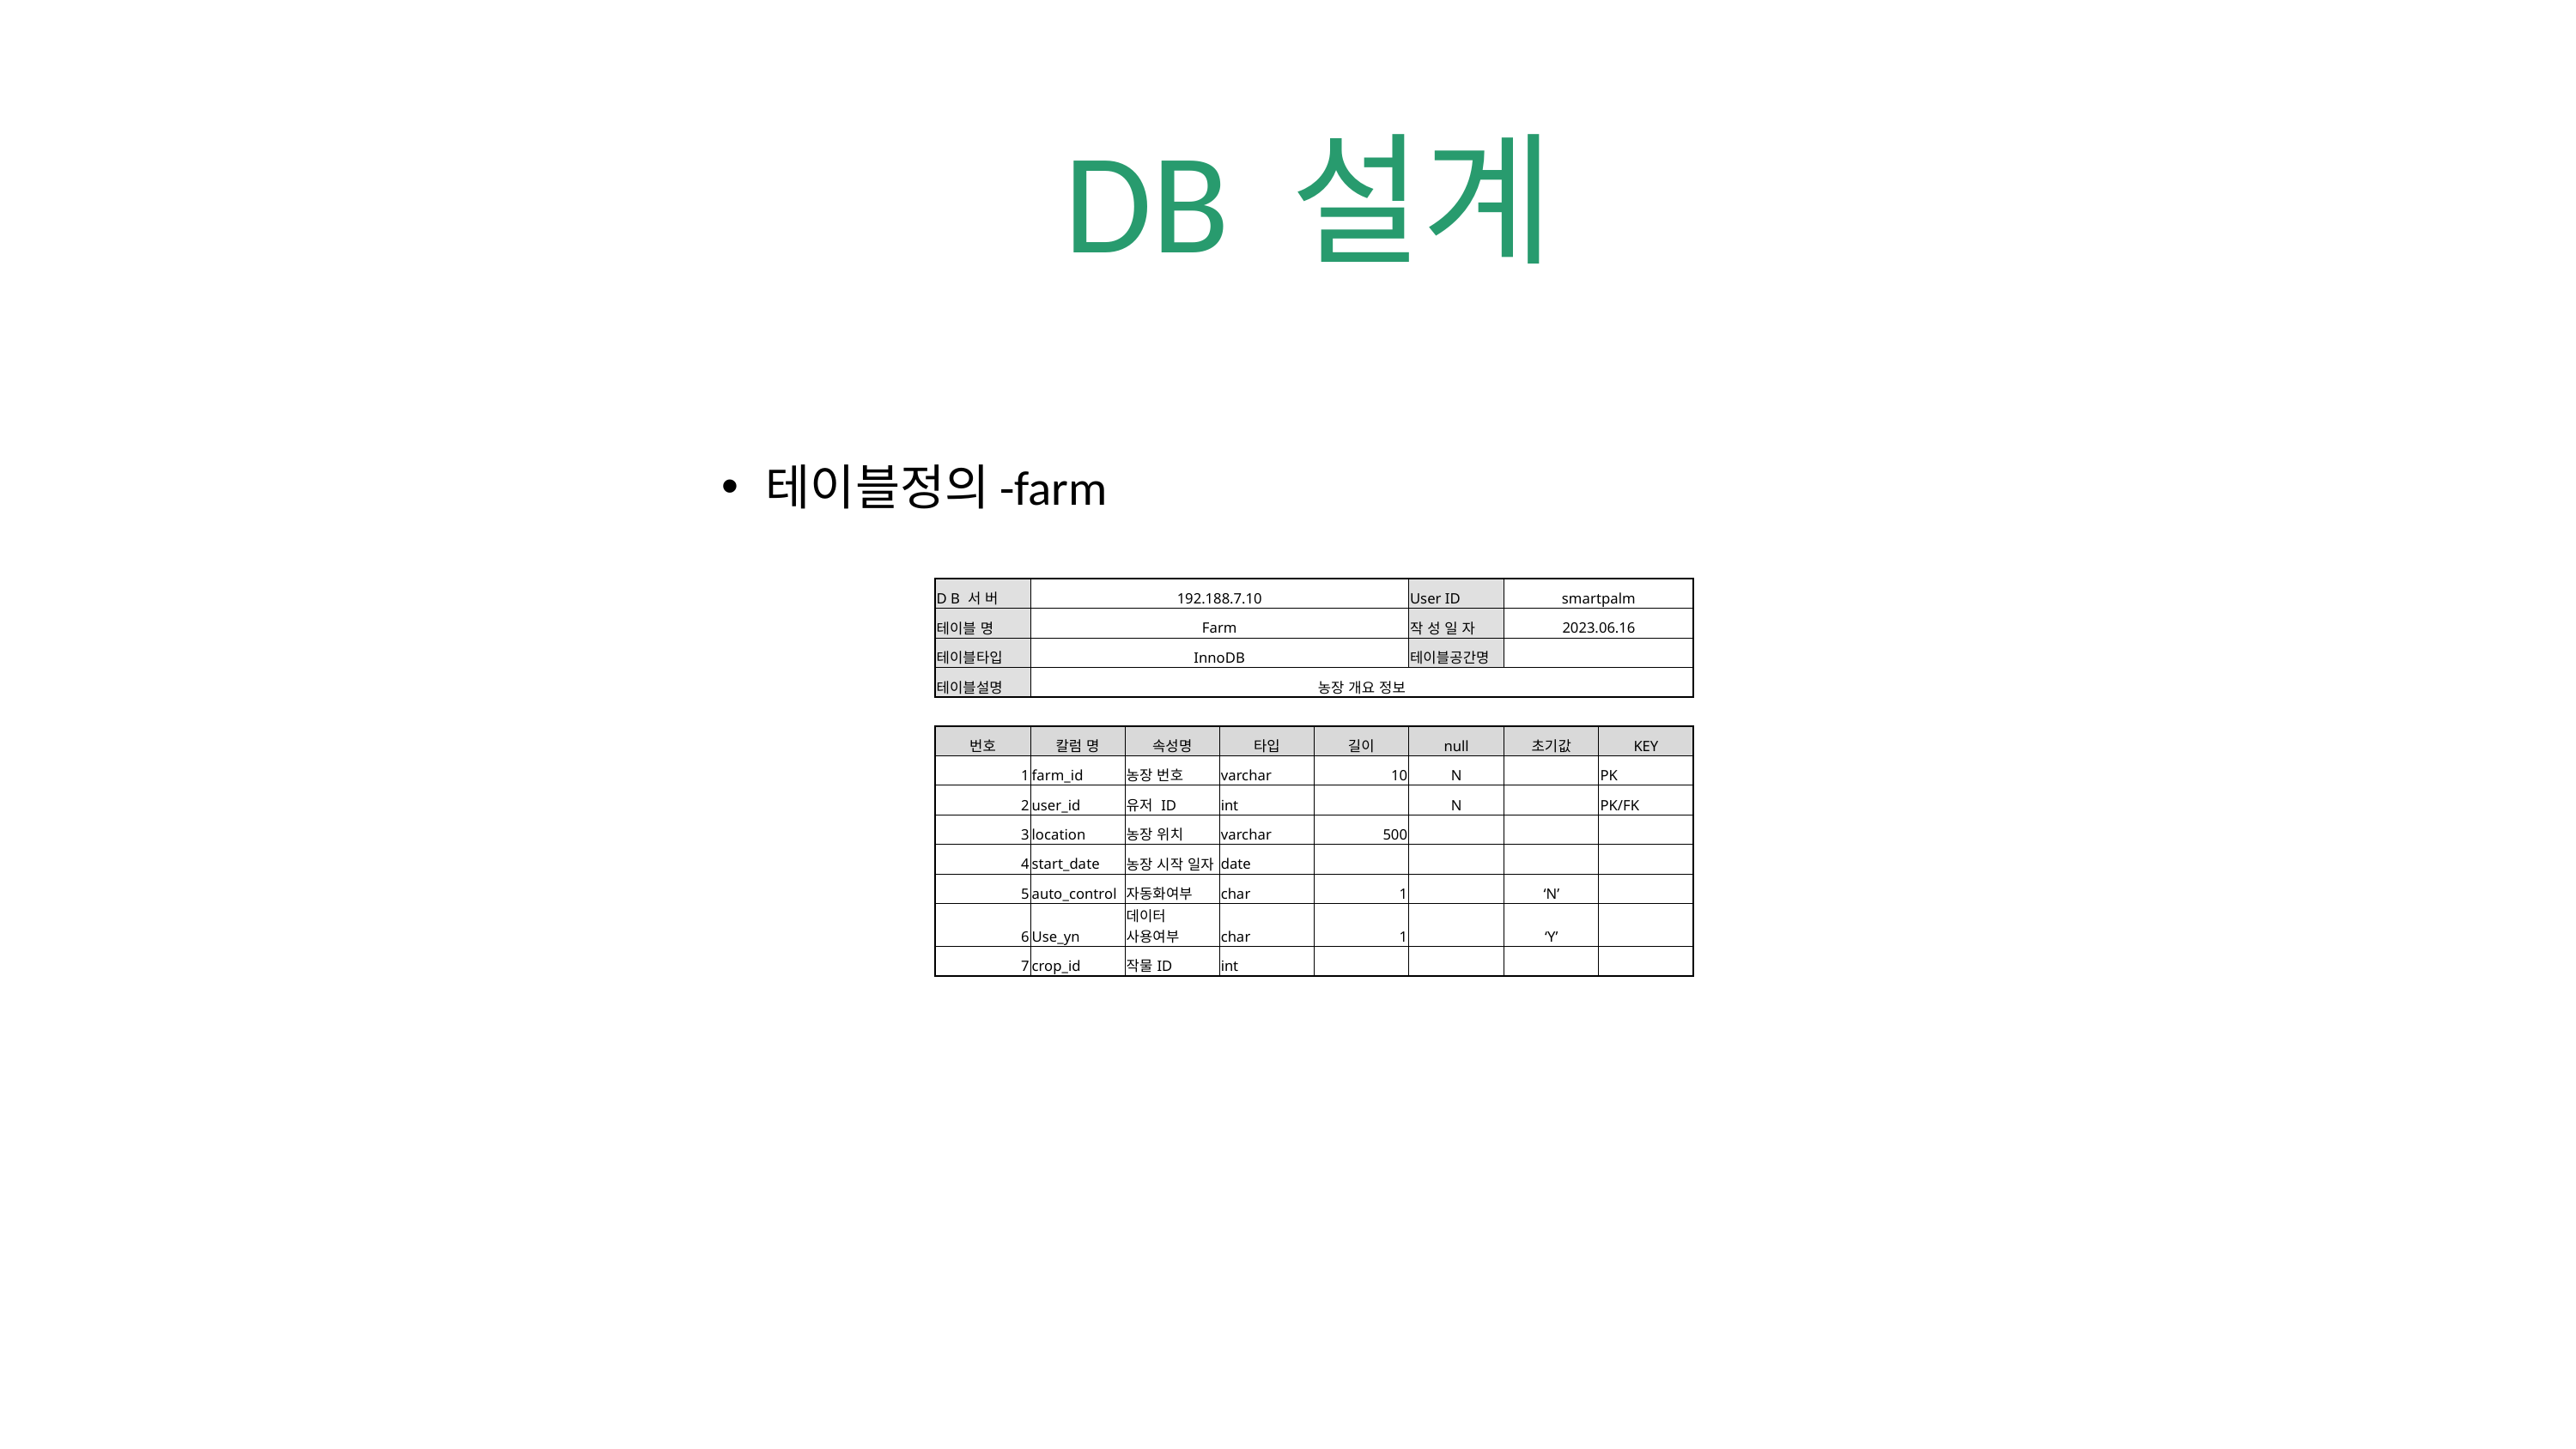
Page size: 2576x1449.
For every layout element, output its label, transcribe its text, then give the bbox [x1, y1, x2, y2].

table_cell Farm [1031, 609, 1408, 638]
table_cell 2 [936, 785, 1030, 815]
table_cell [1409, 875, 1504, 903]
table_header 192.188.7.10 [1031, 579, 1408, 608]
table_cell 6 [936, 904, 1030, 946]
table_cell 속성명 [1126, 727, 1219, 755]
table_cell [1315, 947, 1408, 975]
table_cell 1 [936, 756, 1030, 785]
table_cell [1409, 904, 1504, 946]
table_cell [1219, 698, 1314, 725]
table_cell 1 [1315, 875, 1408, 903]
table_cell char [1220, 904, 1314, 946]
table_cell [1504, 639, 1692, 667]
table_cell int [1220, 785, 1314, 815]
table_cell 타입 [1220, 727, 1314, 755]
table_cell 3 [936, 815, 1030, 844]
table_cell [1504, 815, 1598, 844]
table_cell PK/FK [1599, 785, 1692, 815]
table_cell [1504, 845, 1598, 874]
table_cell varchar [1220, 815, 1314, 844]
table_header D B 서 버 [936, 579, 1030, 608]
table_cell [1599, 904, 1692, 946]
table_cell ‘N’ [1504, 875, 1598, 903]
table_cell [1599, 815, 1692, 844]
table_cell [1504, 947, 1598, 975]
table_cell [1314, 698, 1409, 725]
table_cell N [1409, 785, 1504, 815]
text_box DB 설계 [149, 70, 2469, 312]
table_cell KEY [1599, 727, 1692, 755]
table_cell InnoDB [1031, 639, 1408, 667]
table_cell [1315, 785, 1408, 815]
table_cell ‘Y’ [1504, 904, 1598, 946]
table_cell 500 [1315, 815, 1408, 844]
table_cell crop_id [1031, 947, 1125, 975]
table_cell 초기값 [1504, 727, 1598, 755]
table_cell farm_id [1031, 756, 1125, 785]
table_cell [1409, 947, 1504, 975]
table_cell 농장 위치 [1126, 815, 1219, 844]
table_cell 작물ID [1126, 947, 1219, 975]
table_cell 테이블타입 [936, 639, 1030, 667]
table_cell Use_yn [1031, 904, 1125, 946]
table_cell 길이 [1315, 727, 1408, 755]
table_header smartpalm [1504, 579, 1692, 608]
table_cell 번호 [936, 727, 1030, 755]
table_cell [1409, 845, 1504, 874]
table_cell [1504, 756, 1598, 785]
table_cell [1125, 698, 1219, 725]
table_cell date [1220, 845, 1314, 874]
table_header User ID [1409, 579, 1504, 608]
table_cell 자동화여부 [1126, 875, 1219, 903]
table_cell PK [1599, 756, 1692, 785]
table_cell 칼럼 명 [1031, 727, 1125, 755]
table_cell 1 [1315, 904, 1408, 946]
table_cell [1599, 698, 1693, 725]
table_cell 농장 개요 정보 [1031, 668, 1692, 696]
table_cell null [1409, 727, 1504, 755]
table_cell start_date [1031, 845, 1125, 874]
table_cell 농장 시작 일자 [1126, 845, 1219, 874]
table_cell [935, 698, 1030, 725]
table_cell varchar [1220, 756, 1314, 785]
table_cell 테이블 명 [936, 609, 1030, 638]
table_cell 10 [1315, 756, 1408, 785]
table_cell char [1220, 875, 1314, 903]
table_cell 테이블설명 [936, 668, 1030, 696]
table_cell [1599, 875, 1692, 903]
table_cell 유저 ID [1126, 785, 1219, 815]
table_cell 7 [936, 947, 1030, 975]
table_cell [1315, 845, 1408, 874]
table_cell [1599, 845, 1692, 874]
table_cell 데이터 사용여부 [1126, 904, 1219, 946]
table_cell 테이블공간명 [1409, 639, 1504, 667]
table_cell 4 [936, 845, 1030, 874]
table_cell [1504, 698, 1599, 725]
table_cell user_id [1031, 785, 1125, 815]
table_cell 농장 번호 [1126, 756, 1219, 785]
list 테이블정의-farm [708, 450, 1868, 522]
table_cell location [1031, 815, 1125, 844]
table_cell [1409, 815, 1504, 844]
table_cell auto_control [1031, 875, 1125, 903]
table_cell [1599, 947, 1692, 975]
table_cell 작 성 일 자 [1409, 609, 1504, 638]
table_cell [1030, 698, 1125, 725]
table_cell int [1220, 947, 1314, 975]
table_cell 2023.06.16 [1504, 609, 1692, 638]
table_cell 5 [936, 875, 1030, 903]
table_cell [1409, 698, 1504, 725]
table_cell [1504, 785, 1598, 815]
table_cell N [1409, 756, 1504, 785]
